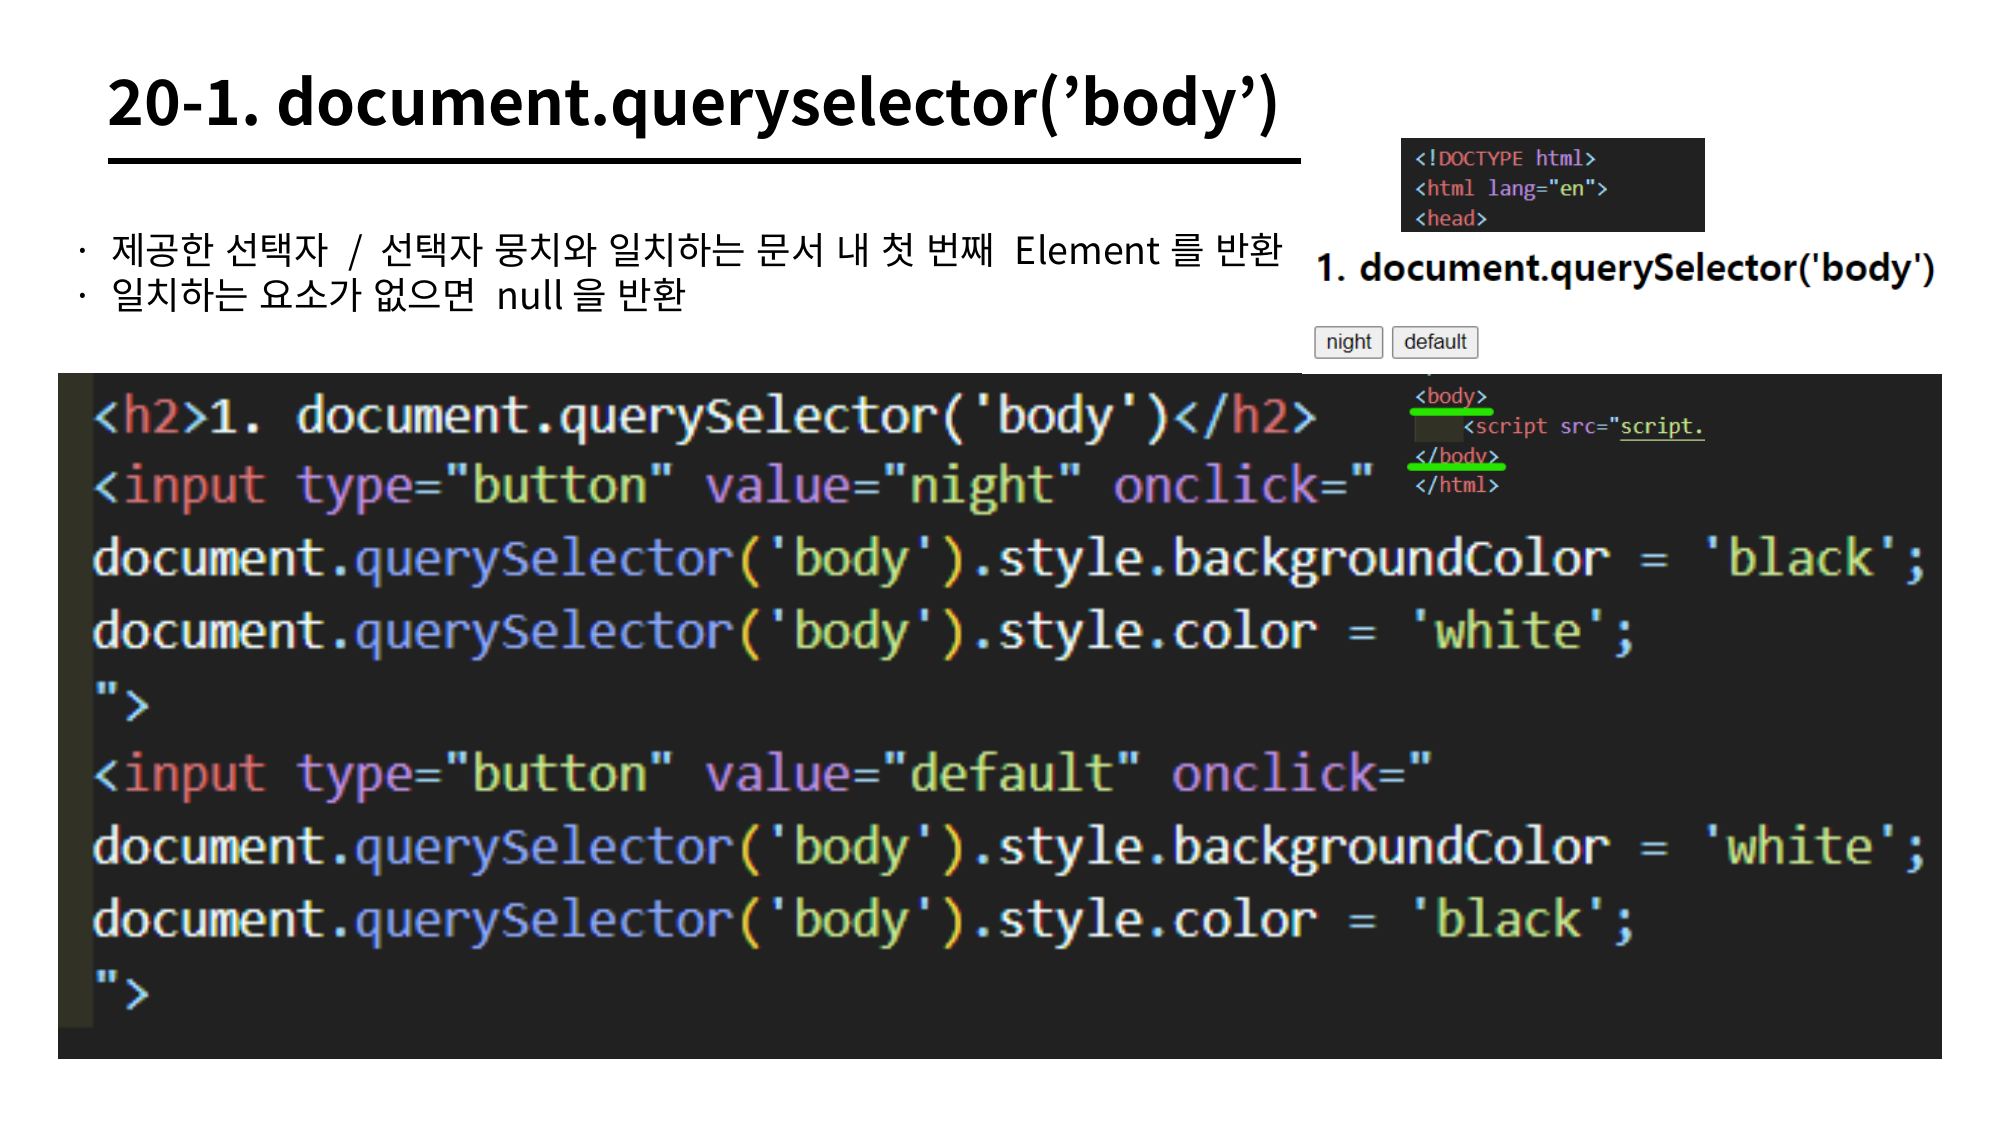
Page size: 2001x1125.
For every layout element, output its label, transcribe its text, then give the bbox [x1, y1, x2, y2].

text_box · 제공한 선택자 / 선택자 뭉치와 일치하는 문서 내 첫 번째 Element를 반환 · 일치하는 요소가 없으면 null을 반환 [57, 219, 1299, 325]
text_box 20-1. document.queryselector(’body’) [92, 55, 1297, 146]
picture [58, 137, 1942, 1060]
